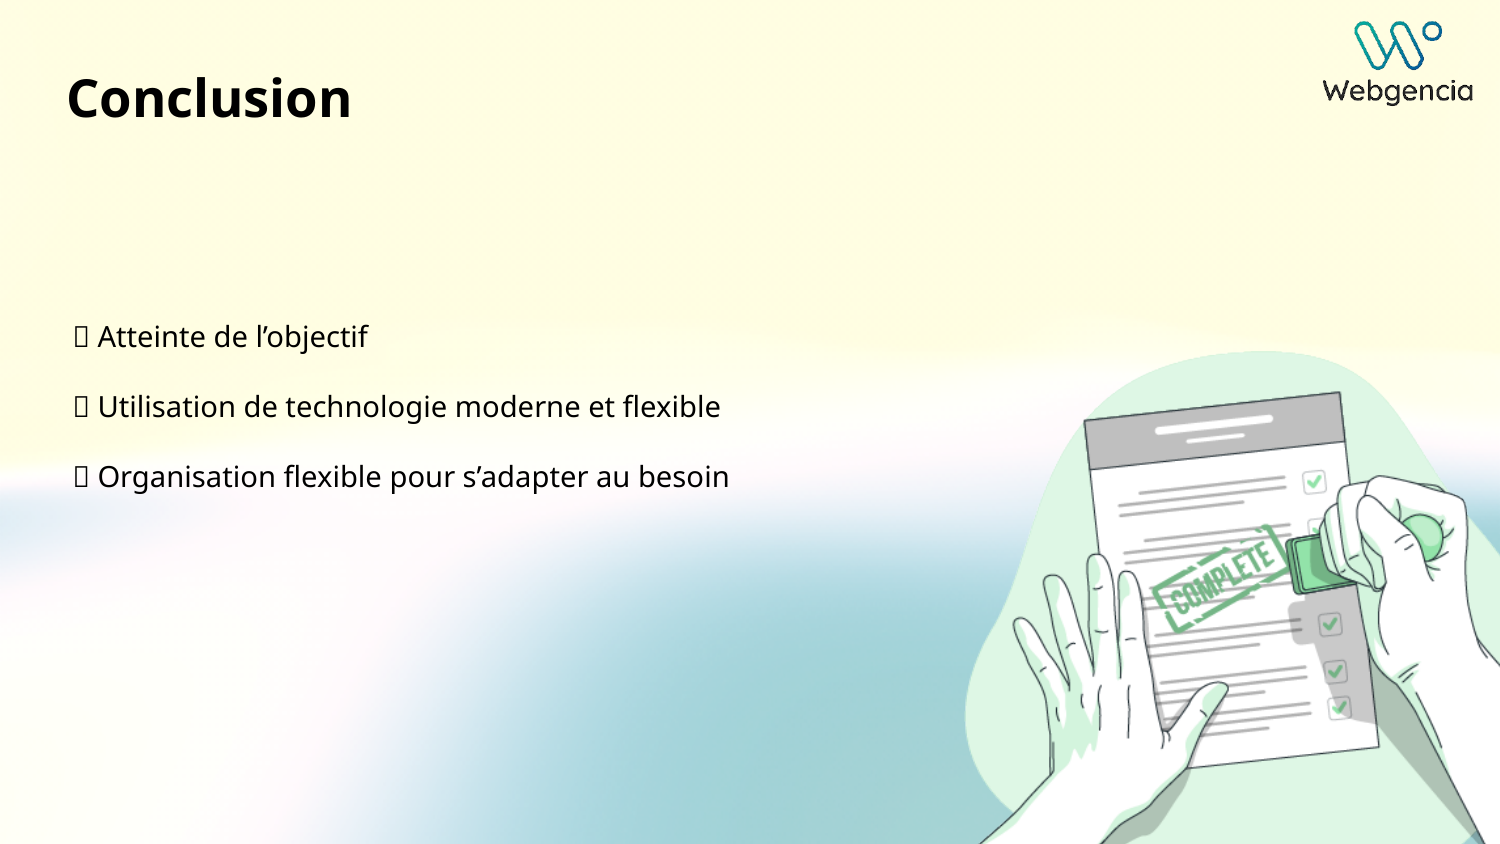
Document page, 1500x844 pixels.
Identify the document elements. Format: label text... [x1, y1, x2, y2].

text_box ✅ Atteinte de l’objectif ✅ Utilisation de technologie moderne et flexible ✅ Organisation flexible pour s’adapter au besoin [72, 318, 815, 494]
picture [0, 0, 1500, 844]
text_box Conclusion [51, 50, 1449, 145]
